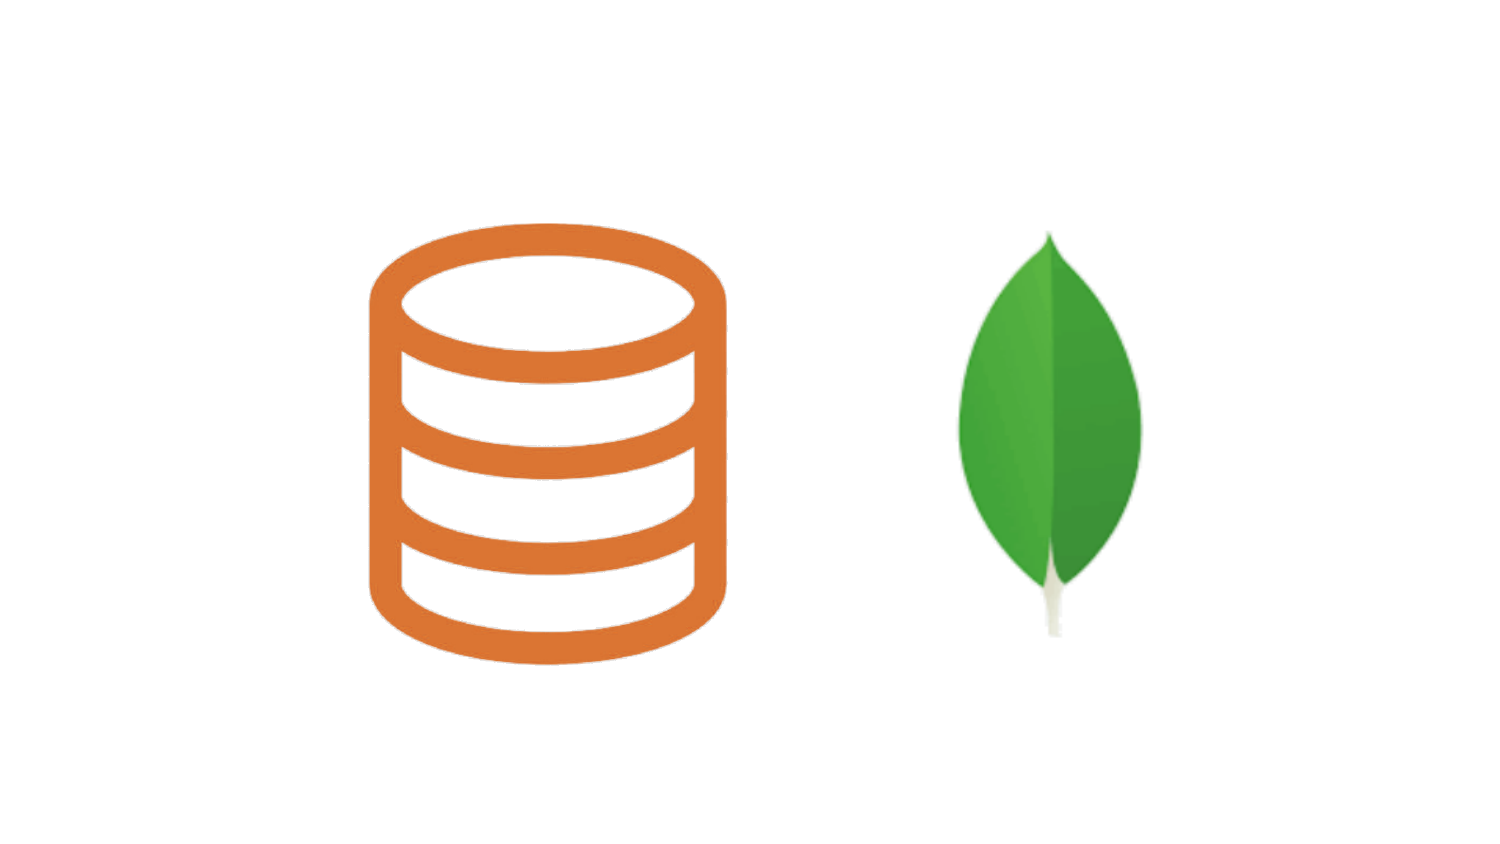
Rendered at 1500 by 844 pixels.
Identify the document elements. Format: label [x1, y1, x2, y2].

picture [362, 221, 735, 669]
picture [937, 209, 1180, 655]
